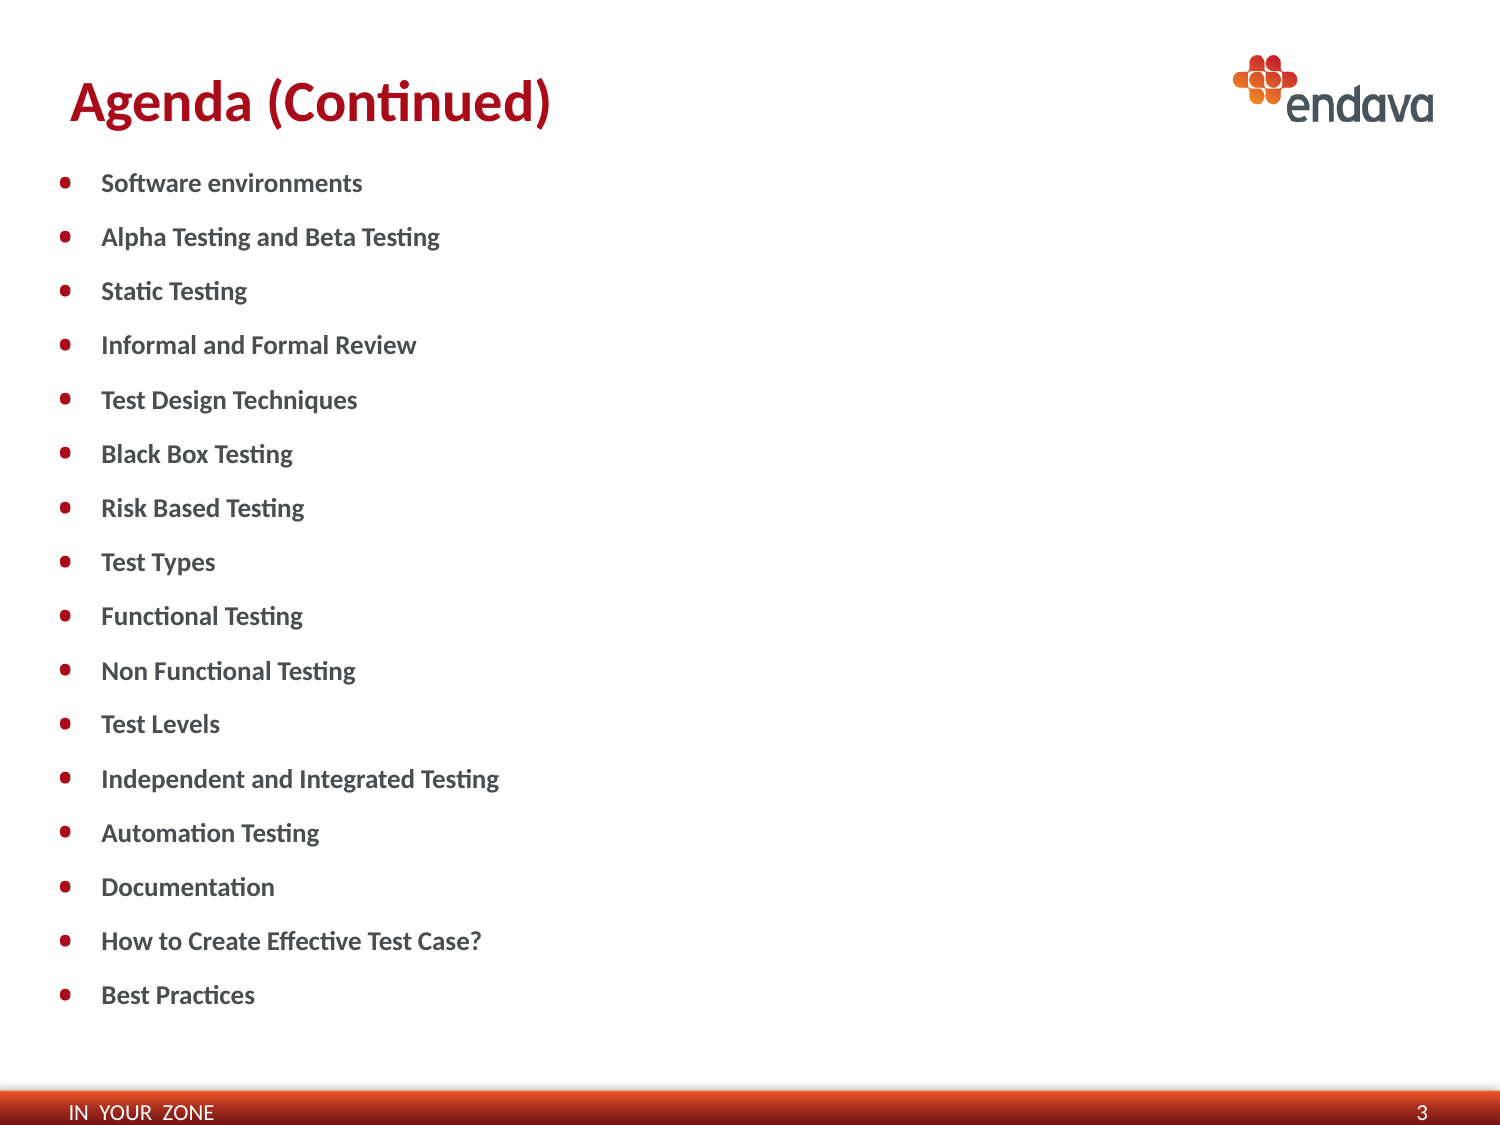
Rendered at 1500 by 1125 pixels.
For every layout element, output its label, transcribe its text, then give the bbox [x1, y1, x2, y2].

slide_number 3 [1377, 1080, 1429, 1125]
list Software environments Alpha Testing and Beta Testing Static Testing Informal and Formal Review Test Design Techniques Black Box Testing Risk Based Testing Test Types Functional Testing Non Functional Testing Test Levels Independent and Integrated Testing Automation Testing Documentation How to Create Effective Test Case? Best Practices [55, 148, 1488, 1074]
picture [0, 1073, 1500, 1125]
picture [1233, 55, 1433, 122]
title Agenda (Continued) [70, 63, 1033, 148]
